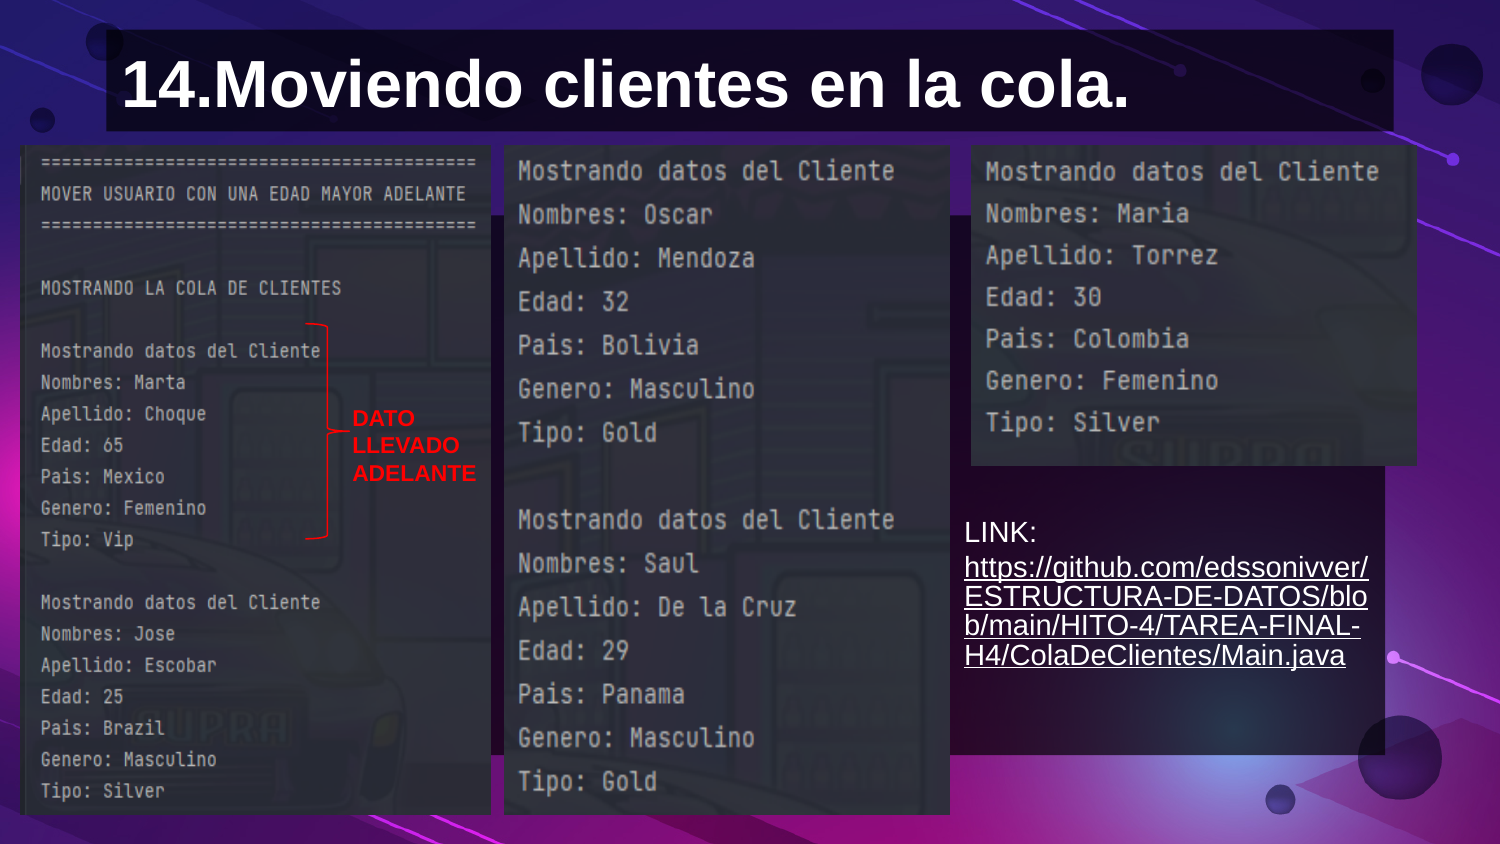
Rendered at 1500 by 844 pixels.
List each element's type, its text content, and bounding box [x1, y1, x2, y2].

picture [0, 0, 1500, 844]
title 14.Moviendo clientes en la cola. [106, 29, 1394, 132]
text_box LINK: https://github.com/edssonivver/ESTRUCTURA-DE-DATOS/blob/main/HITO-4/TAREA-FINAL-H4/ColaDeClientes/Main.java [954, 505, 1394, 626]
